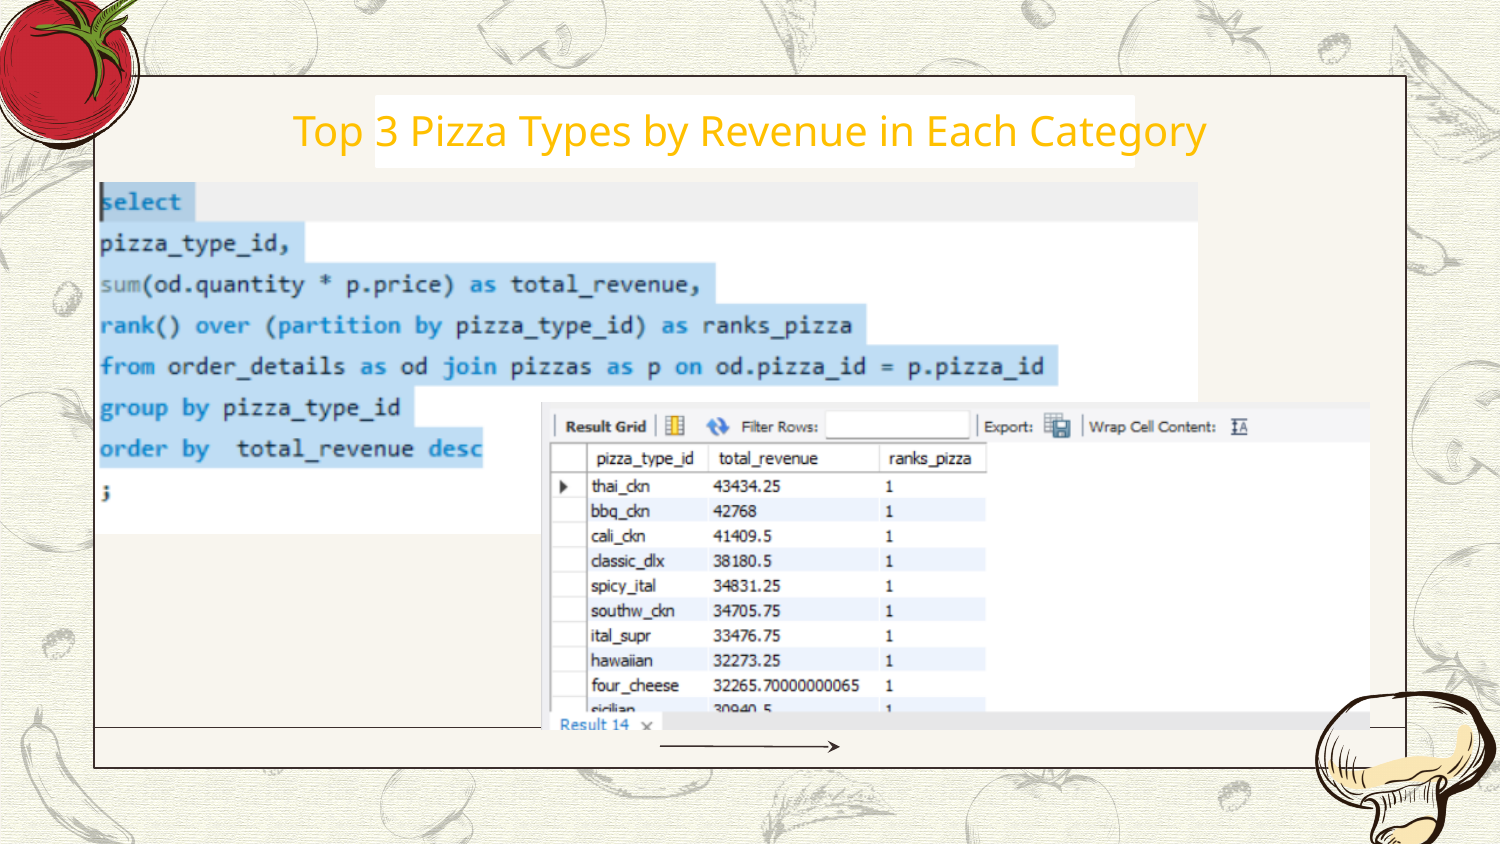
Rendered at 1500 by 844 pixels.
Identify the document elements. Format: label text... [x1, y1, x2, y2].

picture [0, 0, 1500, 844]
title Top 3 Pizza Types by Revenue in Each Category [115, 90, 1384, 183]
